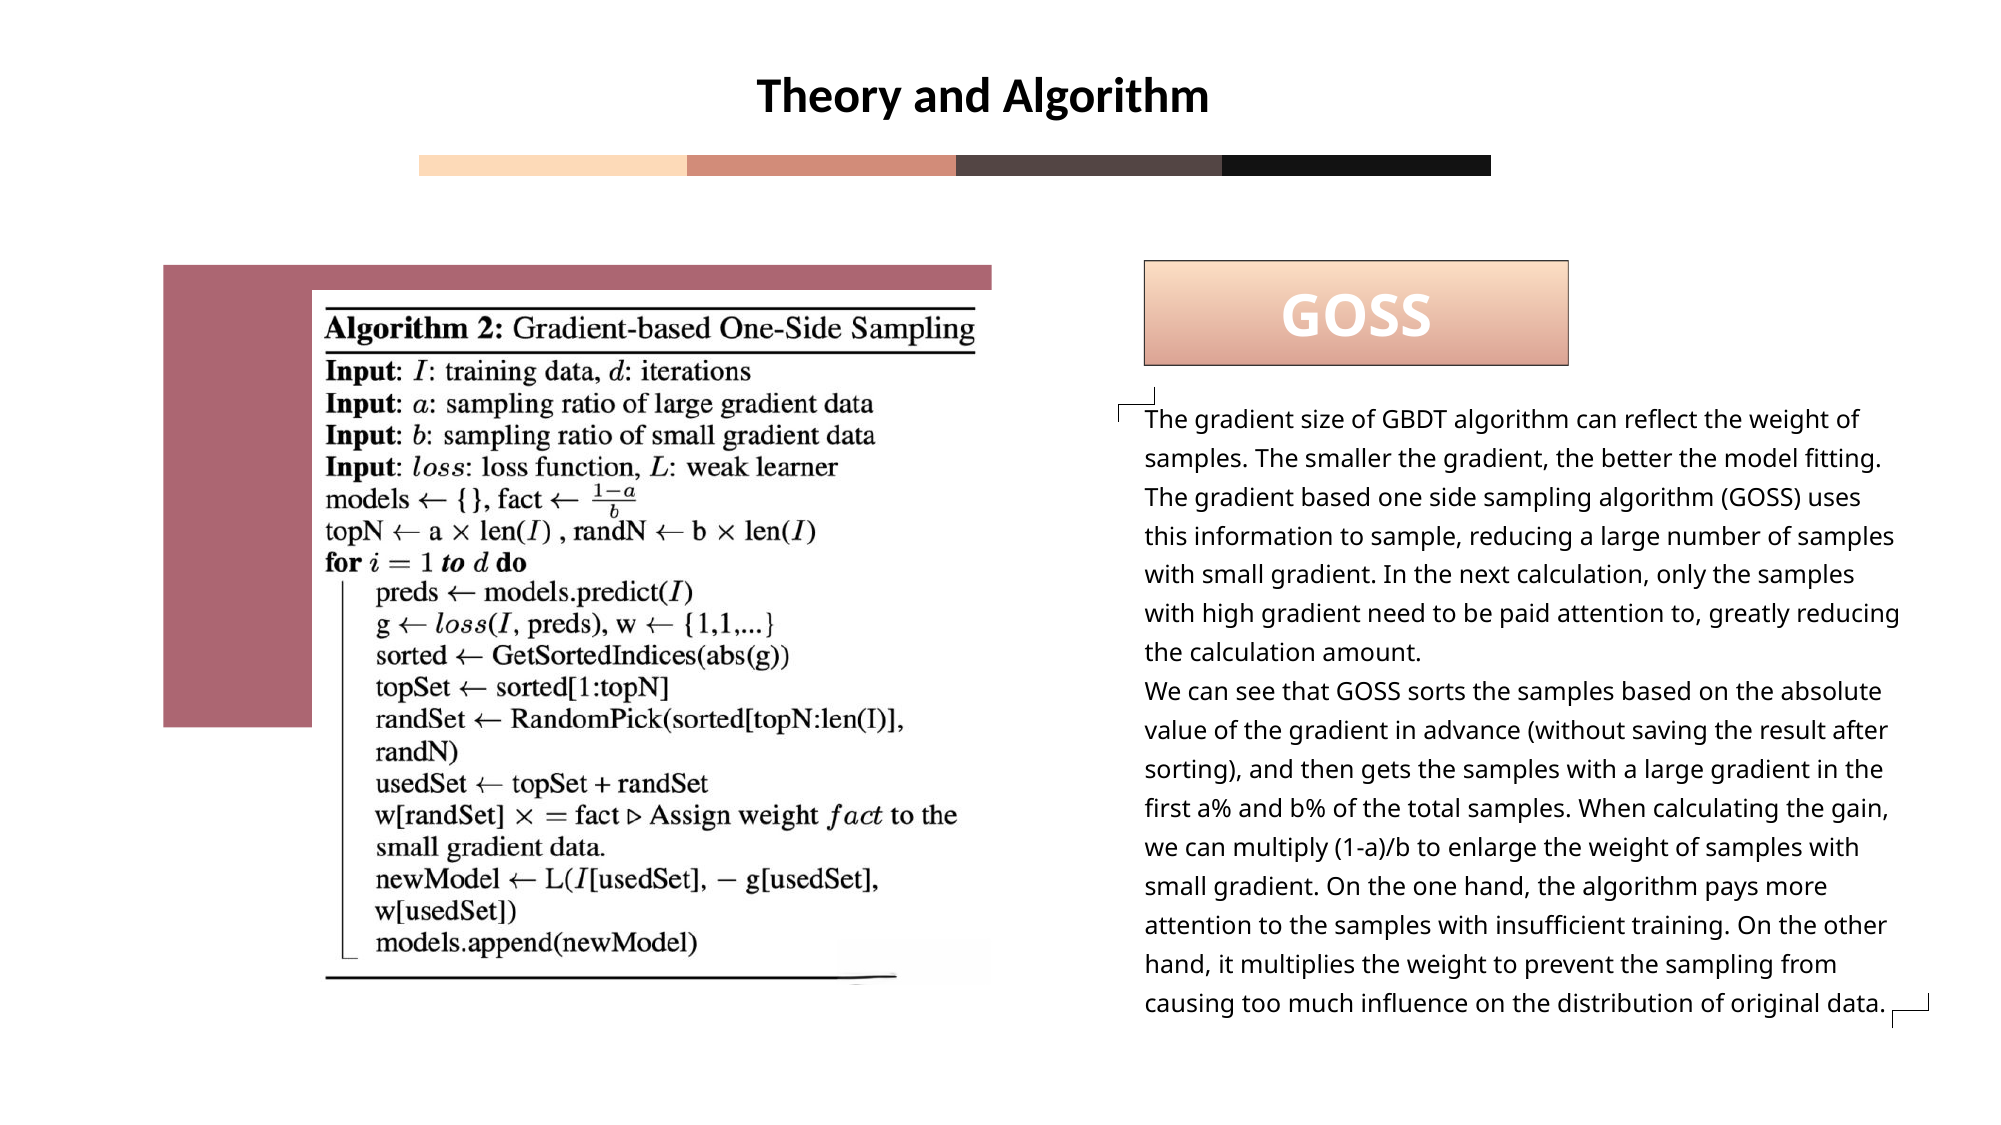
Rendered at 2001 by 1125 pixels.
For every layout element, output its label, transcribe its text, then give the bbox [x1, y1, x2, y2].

text_box [162, 264, 993, 728]
text_box The gradient size of GBDT algorithm can reflect the weight of samples. The smaller the gradient, the better the model fitting. The gradient based one side sampling algorithm (GOSS) uses this information to sample, reducing a large number of samples with small gradient. In the next calculation, only the samples with high gradient need to be paid attention to, greatly reducing the calculation amount. We can see that GOSS sorts the samples based on the absolute value of the gradient in advance (without saving the result after sorting), and then gets the samples with a large gradient in the first a% and b% of the total samples. When calculating the gain, we can multiply (1-a)/b to enlarge the weight of samples with small gradient. On the one hand, the algorithm pays more attention to the samples with insufficient training. On the other hand, it multiplies the weight to prevent the sampling from causing too much influence on the distribution of original data. [1129, 386, 1924, 1025]
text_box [1892, 992, 1929, 1029]
picture [312, 290, 992, 993]
text_box GOSS [1143, 259, 1570, 367]
text_box Theory and Algorithm [624, 62, 1343, 122]
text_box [1118, 386, 1154, 423]
